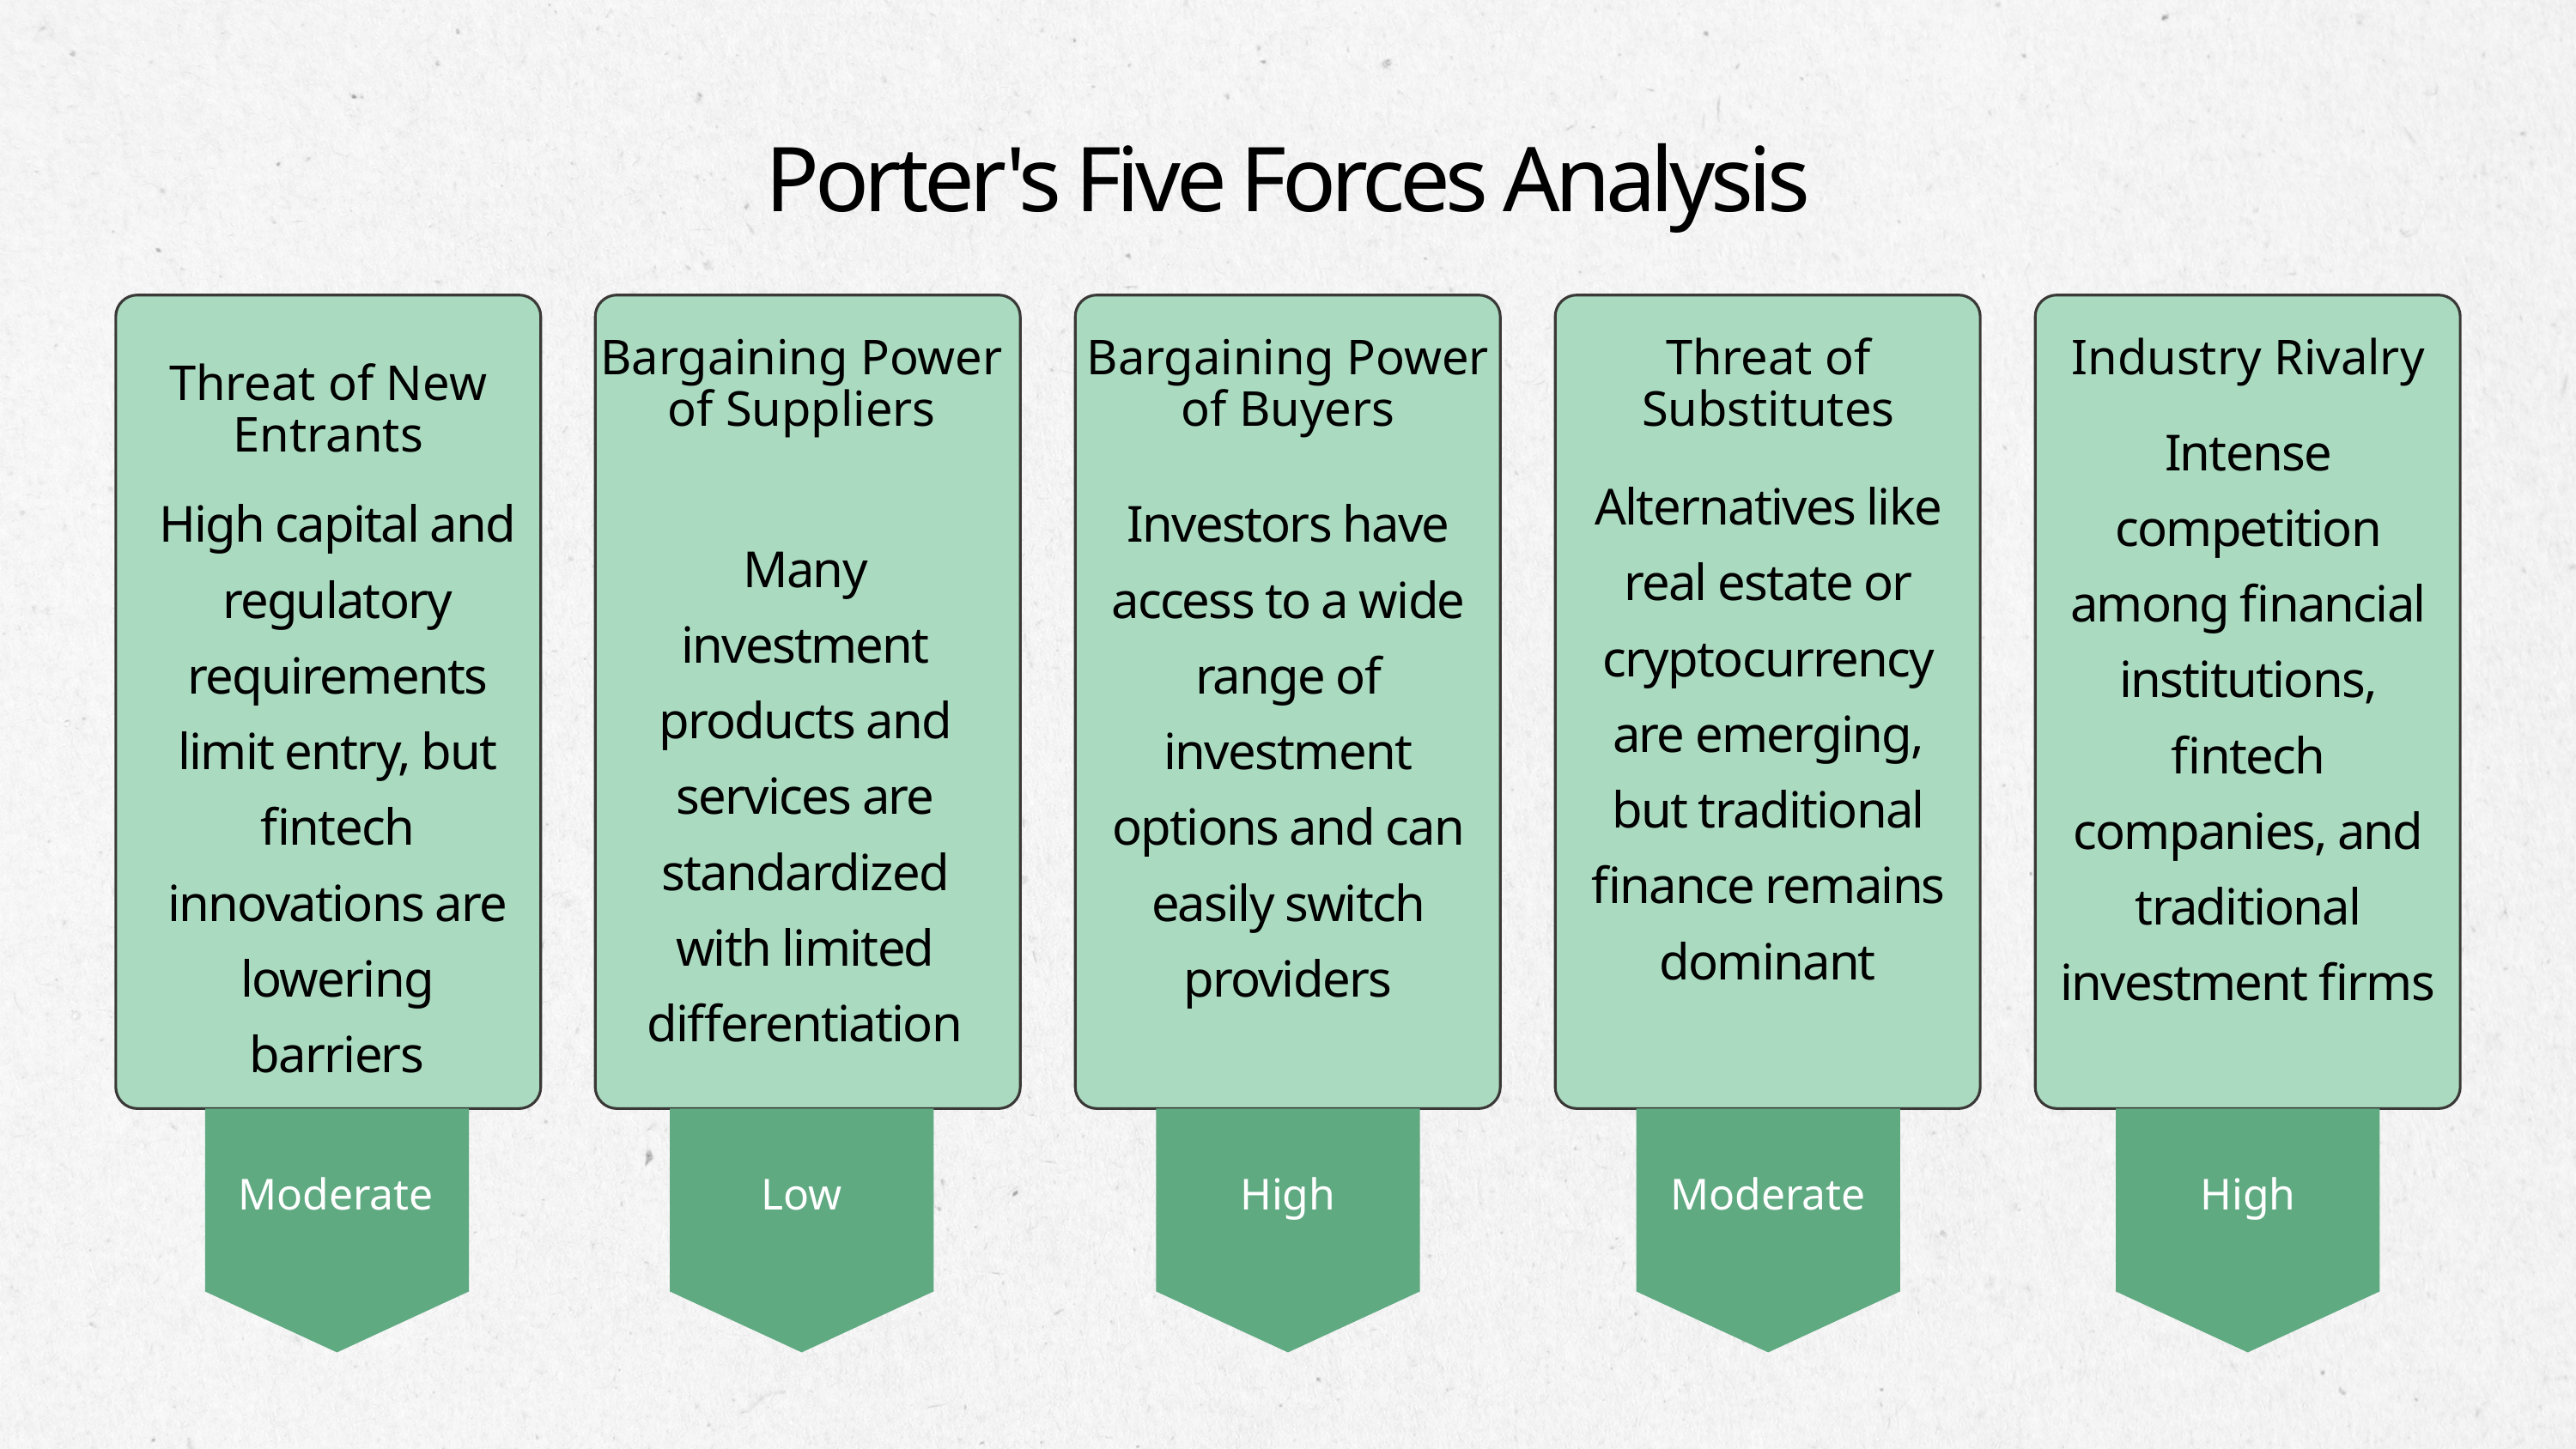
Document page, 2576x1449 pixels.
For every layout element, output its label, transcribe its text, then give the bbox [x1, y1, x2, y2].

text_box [115, 294, 541, 1109]
text_box Moderate [1637, 1172, 1641, 1219]
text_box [2034, 294, 2461, 1109]
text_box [594, 294, 1021, 1109]
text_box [215, 1098, 459, 1363]
text_box High [2117, 1172, 2121, 1219]
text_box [2125, 1098, 2370, 1363]
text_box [1645, 1098, 1891, 1363]
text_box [679, 1098, 924, 1363]
text_box Moderate [463, 1172, 467, 1219]
text_box Moderate [204, 1172, 210, 1219]
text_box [1554, 294, 1981, 1109]
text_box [1165, 1098, 1411, 1363]
text_box High [1157, 1172, 1161, 1219]
text_box Low [928, 1172, 933, 1219]
text_box Moderate [1893, 1172, 1899, 1219]
text_box High [2374, 1172, 2379, 1219]
text_box Low [671, 1172, 675, 1219]
text_box High [1413, 1172, 1419, 1219]
text_box Porter's Five Forces Analysis [149, 132, 2427, 230]
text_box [1074, 294, 1501, 1109]
text_box [0, 0, 2576, 1449]
